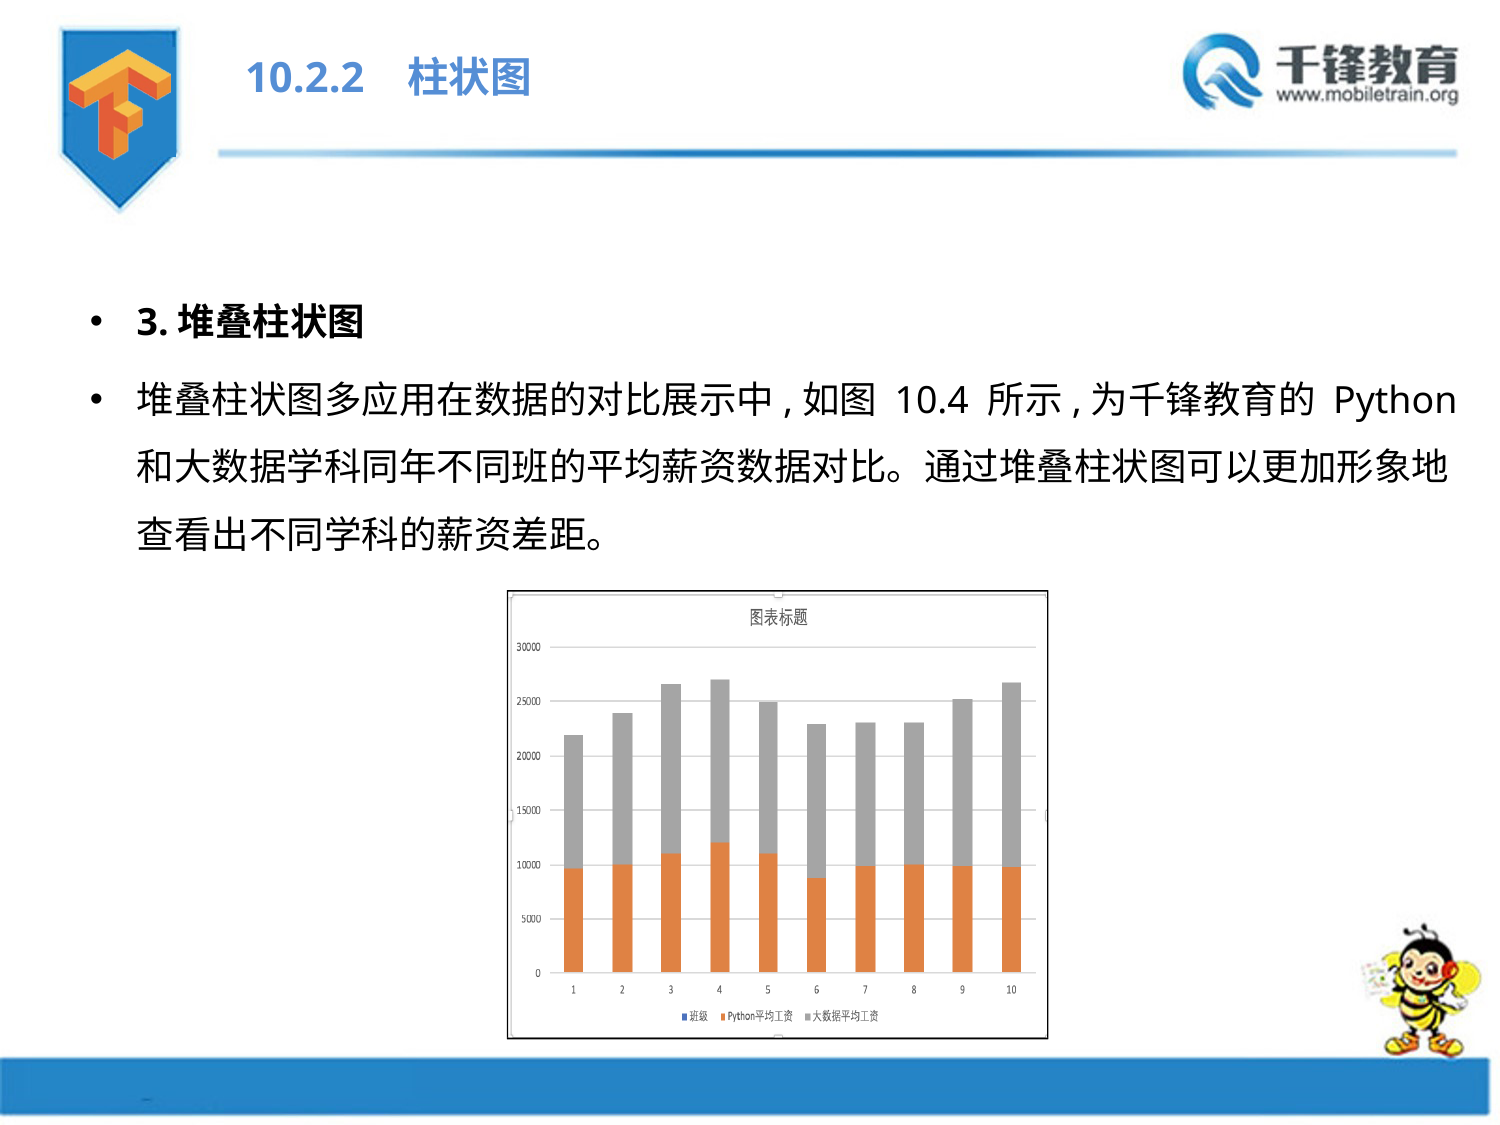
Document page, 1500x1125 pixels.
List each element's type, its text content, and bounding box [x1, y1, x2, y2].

text_box 10.2.2 柱状图 [230, 29, 1069, 122]
picture [0, 0, 1500, 1125]
text_box 3.堆叠柱状图 堆叠柱状图多应用在数据的对比展示中,如图 10.4 所示,为千锋教育的 Python 和大数据学科同年不同班的平均薪资数据对比。通过堆叠柱状图可以更加形象地查看出不同学科的薪资差距。 [0, 267, 1496, 563]
